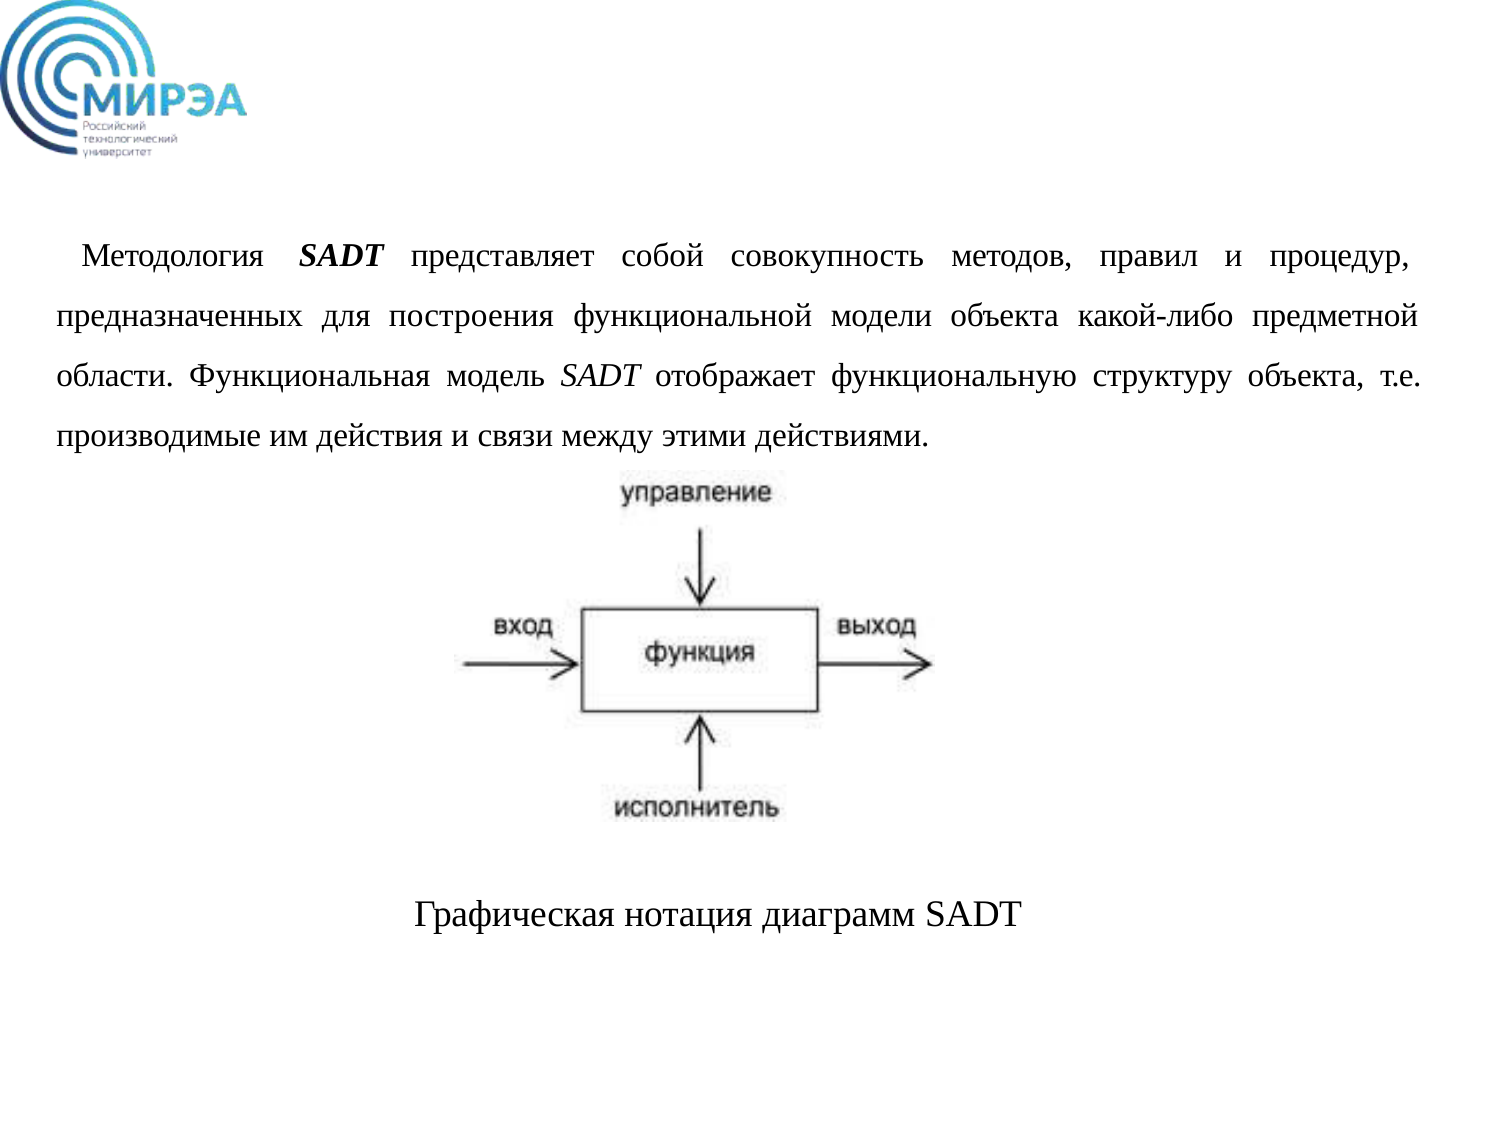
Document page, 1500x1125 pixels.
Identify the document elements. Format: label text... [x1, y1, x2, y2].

text_box Графическая нотация диаграмм SADT [412, 887, 1028, 935]
picture [0, 0, 247, 160]
picture [453, 469, 936, 823]
text_box Методология SADT представляет собой совокупность методов, правил и процедур, предназначенных для построения функциональной модели объекта какой-либо предметной области. Функциональная модель SADT отображает функциональную структуру объекта, т.е. производимые им действия и связи между этими действиями. [54, 211, 1438, 454]
